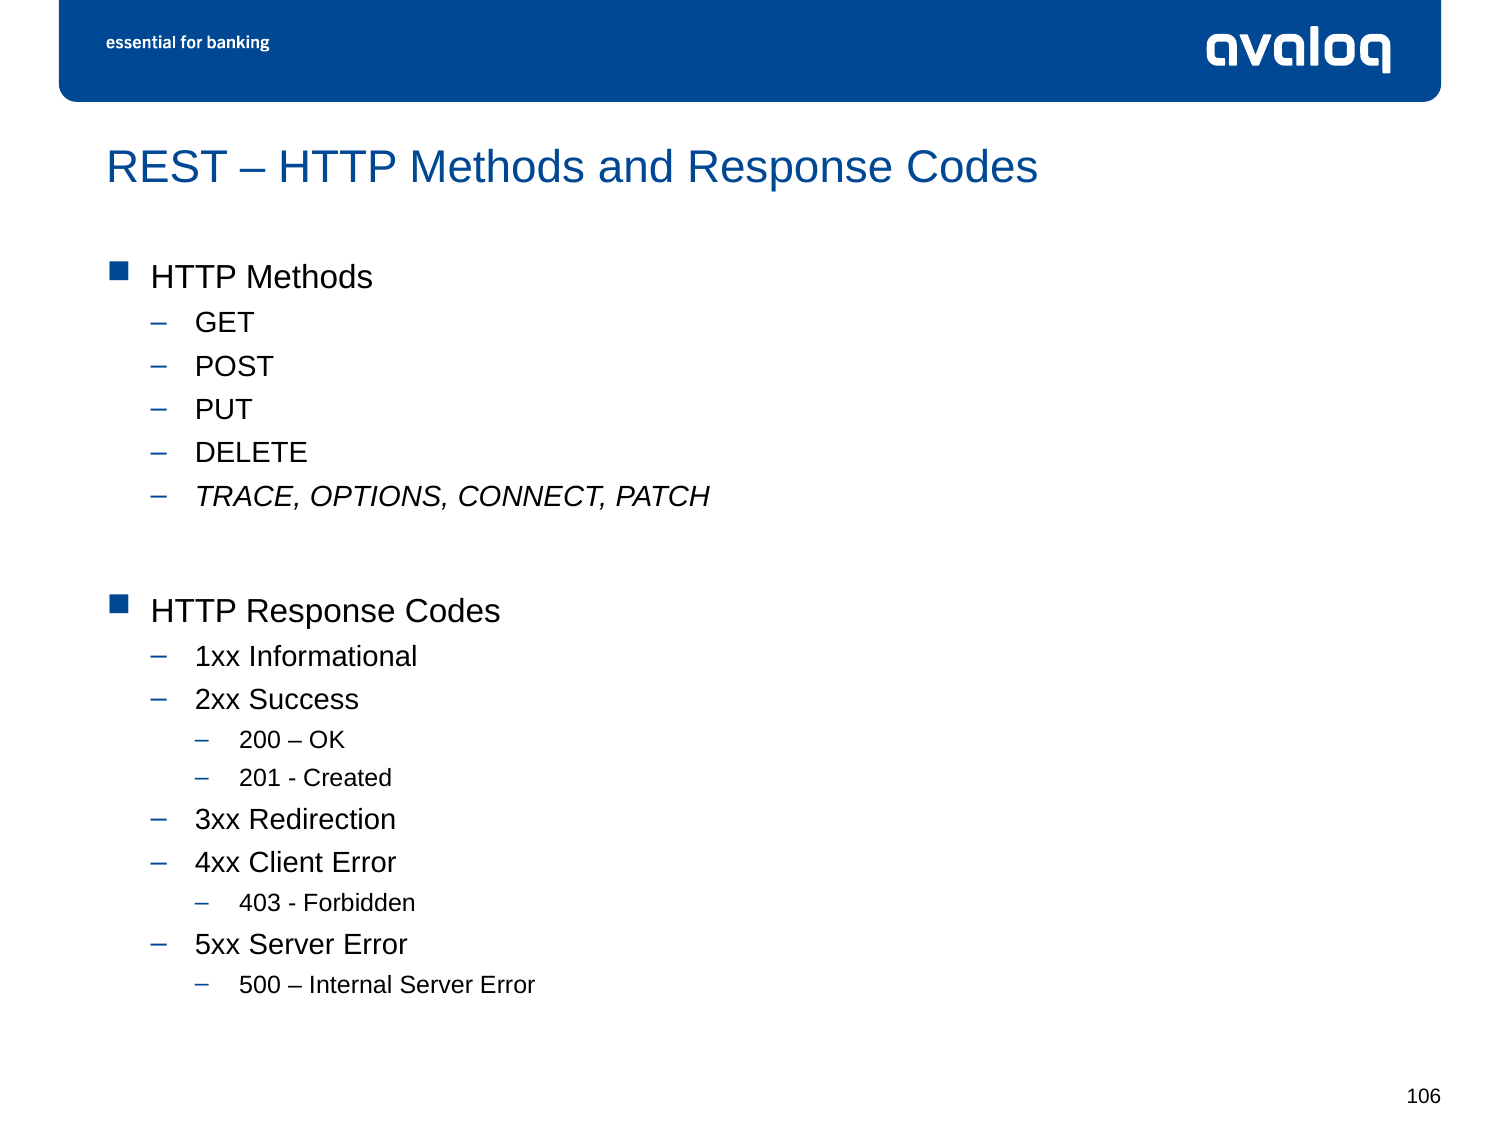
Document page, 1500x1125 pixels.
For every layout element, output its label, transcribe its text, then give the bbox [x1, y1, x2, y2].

list HTTP Methods GET POST PUT DELETE TRACE, OPTIONS, CONNECT, PATCH HTTP Response Codes 1xx Informational 2xx Success 200 – OK 201 - Created 3xx Redirection 4xx Client Error 403 - Forbidden 5xx Server Error 500 – Internal Server Error [105, 255, 1394, 1042]
title REST – HTTP Methods and Response Codes [105, 142, 1394, 215]
slide_number 106 [1200, 1082, 1442, 1112]
